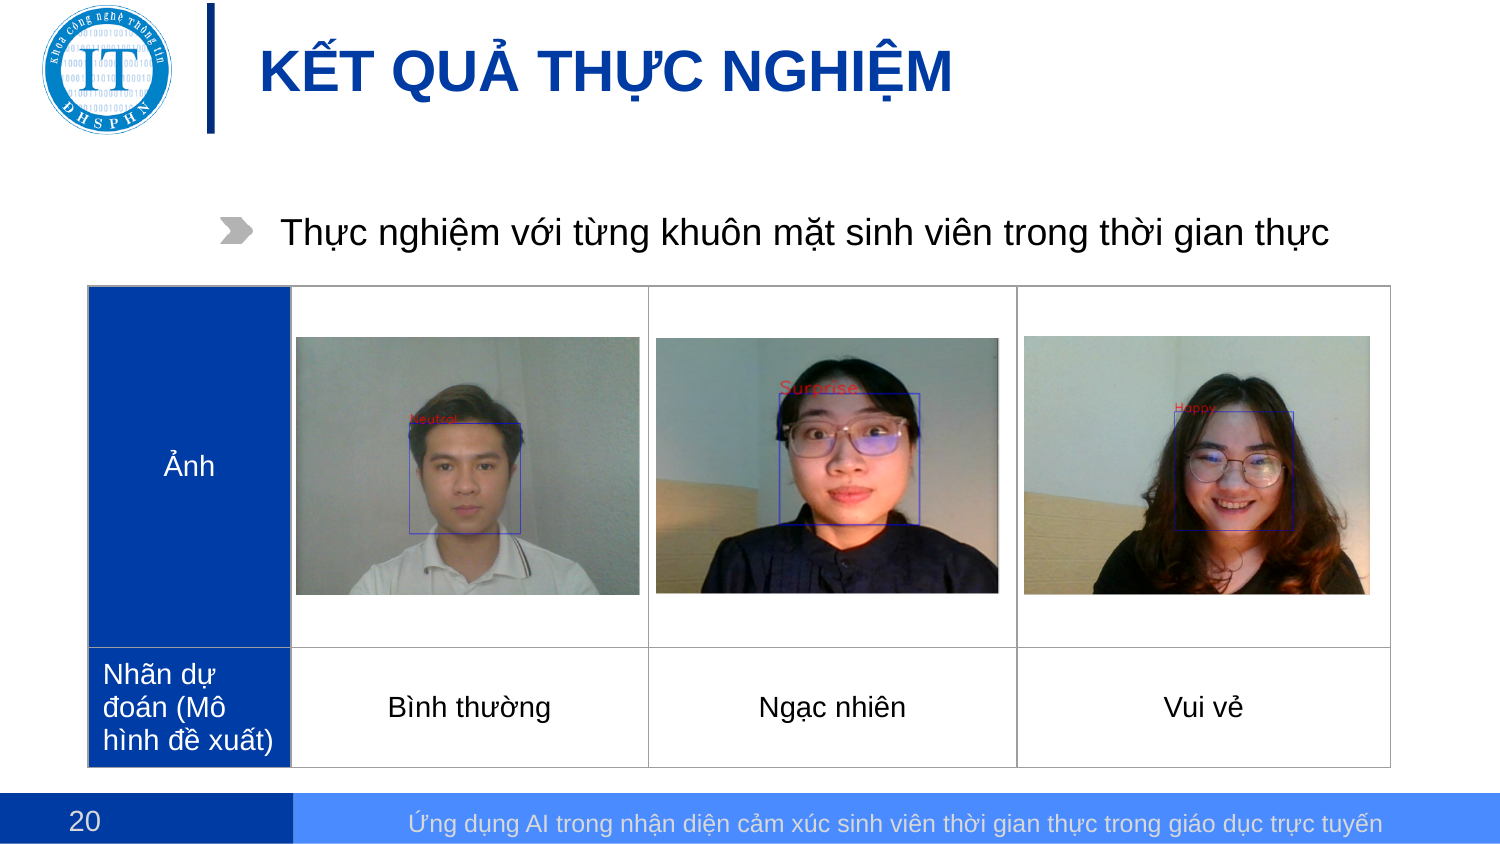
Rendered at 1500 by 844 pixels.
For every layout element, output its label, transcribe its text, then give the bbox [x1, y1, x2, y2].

title KẾT QUẢ THỰC NGHIỆM [244, 17, 1360, 123]
table_cell Nhãn dự đoán (Mô hình đề xuất) [89, 648, 290, 767]
table_cell Ngạc nhiên [649, 648, 1016, 767]
picture [220, 217, 253, 244]
table_cell Bình thường [292, 648, 648, 767]
picture [296, 336, 640, 595]
picture [655, 337, 1003, 598]
text_box Thực nghiệm với từng khuôn mặt sinh viên trong thời gian thực [205, 200, 1356, 261]
text_box [205, 1, 217, 136]
picture [1023, 336, 1370, 595]
table_cell Vui vẻ [1018, 648, 1390, 767]
picture [37, 0, 178, 141]
table_header Ảnh [89, 287, 290, 647]
table_header [1018, 287, 1390, 647]
table_header [649, 287, 1016, 647]
table_header [292, 287, 648, 647]
